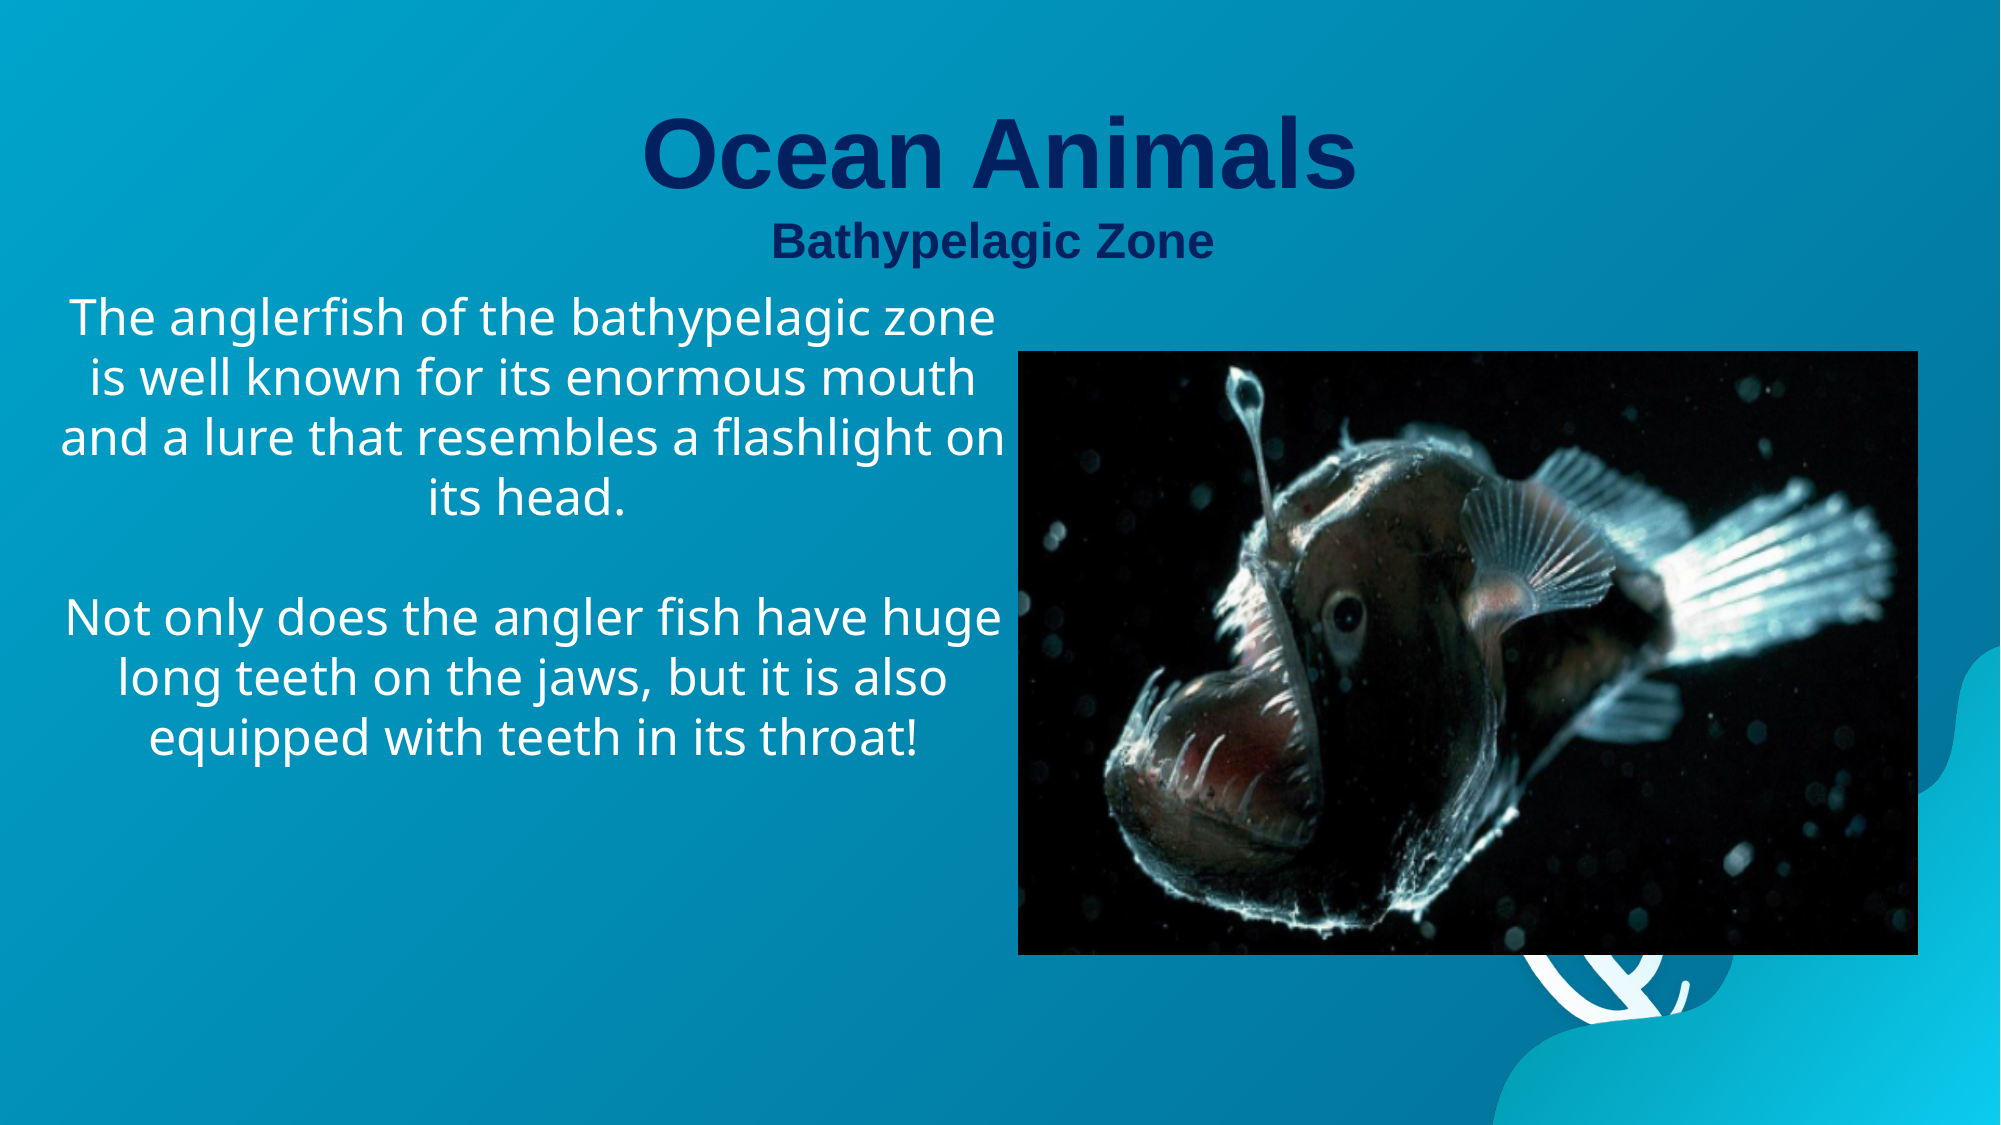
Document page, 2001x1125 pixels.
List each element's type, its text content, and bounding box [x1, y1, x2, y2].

text_box Ocean Animals Bathypelagic Zone [329, 81, 1671, 276]
picture [1019, 352, 2001, 1125]
text_box The anglerfish of the bathypelagic zone is well known for its enormous mouth and a lure that resembles a flashlight on its head. Not only does the angler fish have huge long teeth on the jaws, but it is also equipped with teeth in its throat! [30, 278, 1037, 773]
